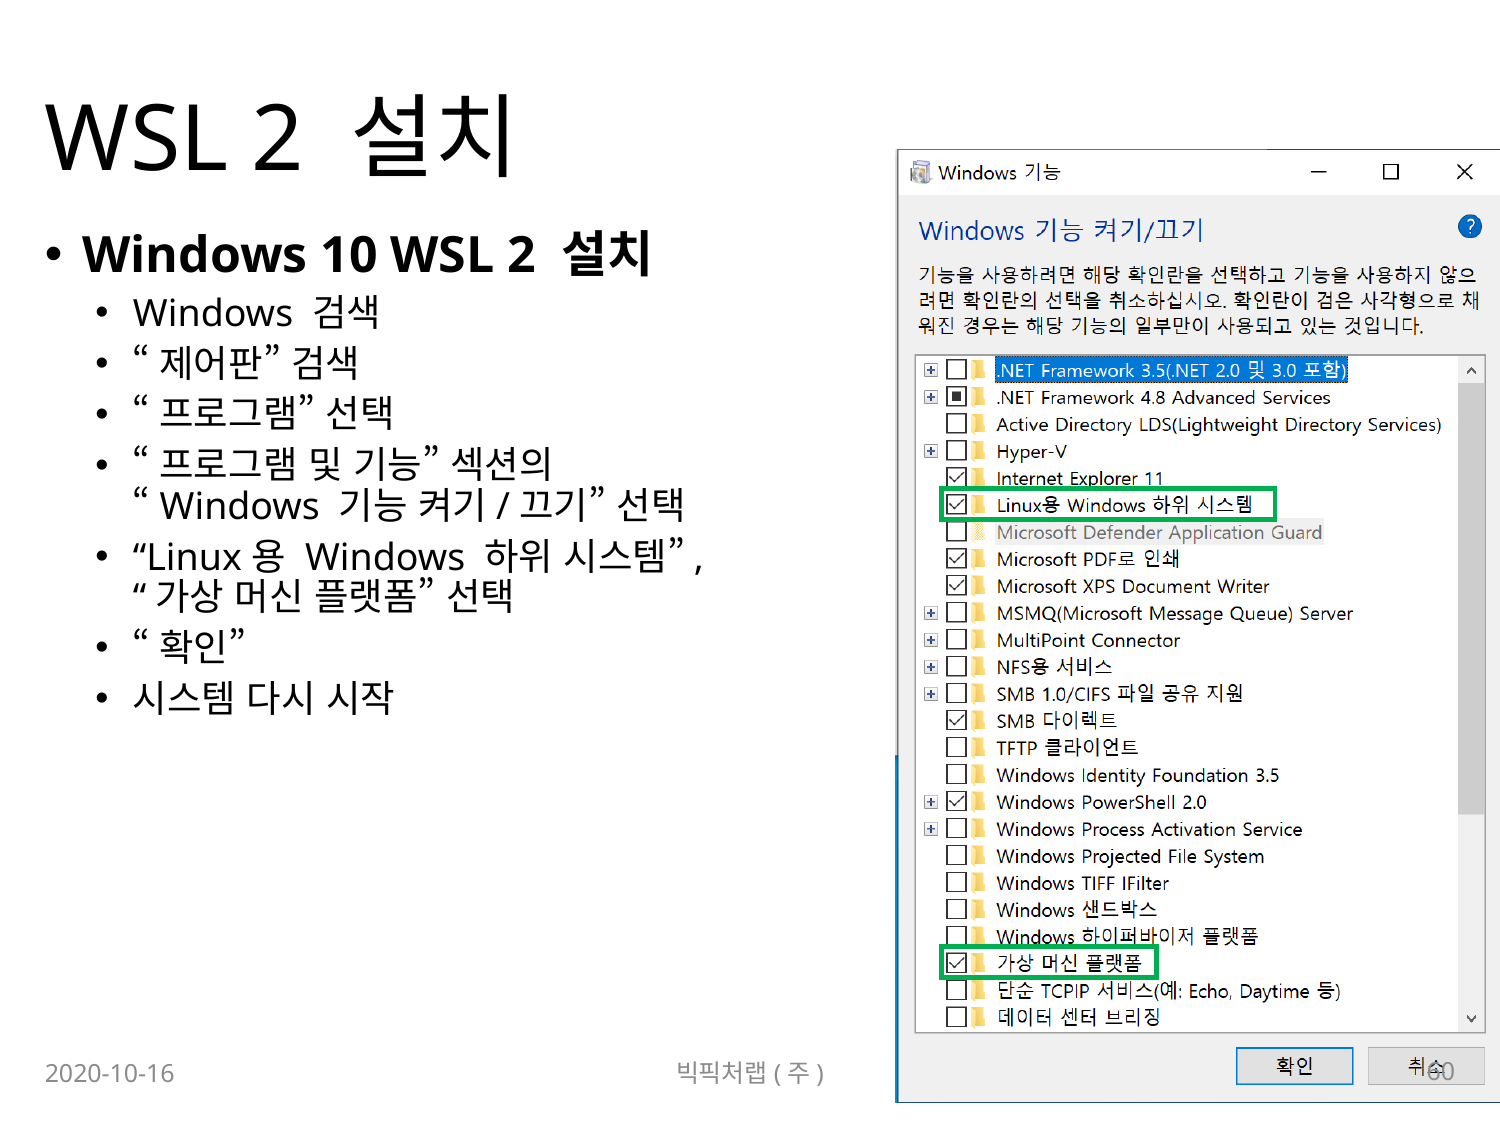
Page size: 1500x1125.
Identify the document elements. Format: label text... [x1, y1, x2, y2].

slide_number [29, 1042, 368, 1103]
footer 빅픽처랩(주) [387, 1042, 895, 1103]
picture [895, 149, 1500, 1103]
title WSL 2 설치 [29, 22, 1471, 198]
list Windows 10 WSL 2 설치 Windows 검색 “제어판” 검색 “프로그램” 선택 “프로그램 및 기능” 섹션의 “Windows 기능 켜기/끄기” 선택 “Linux용 Windows 하위 시스템”, “가상 머신 플랫폼” 선택 “확인” 시스템 다시 시작 [29, 221, 895, 1018]
